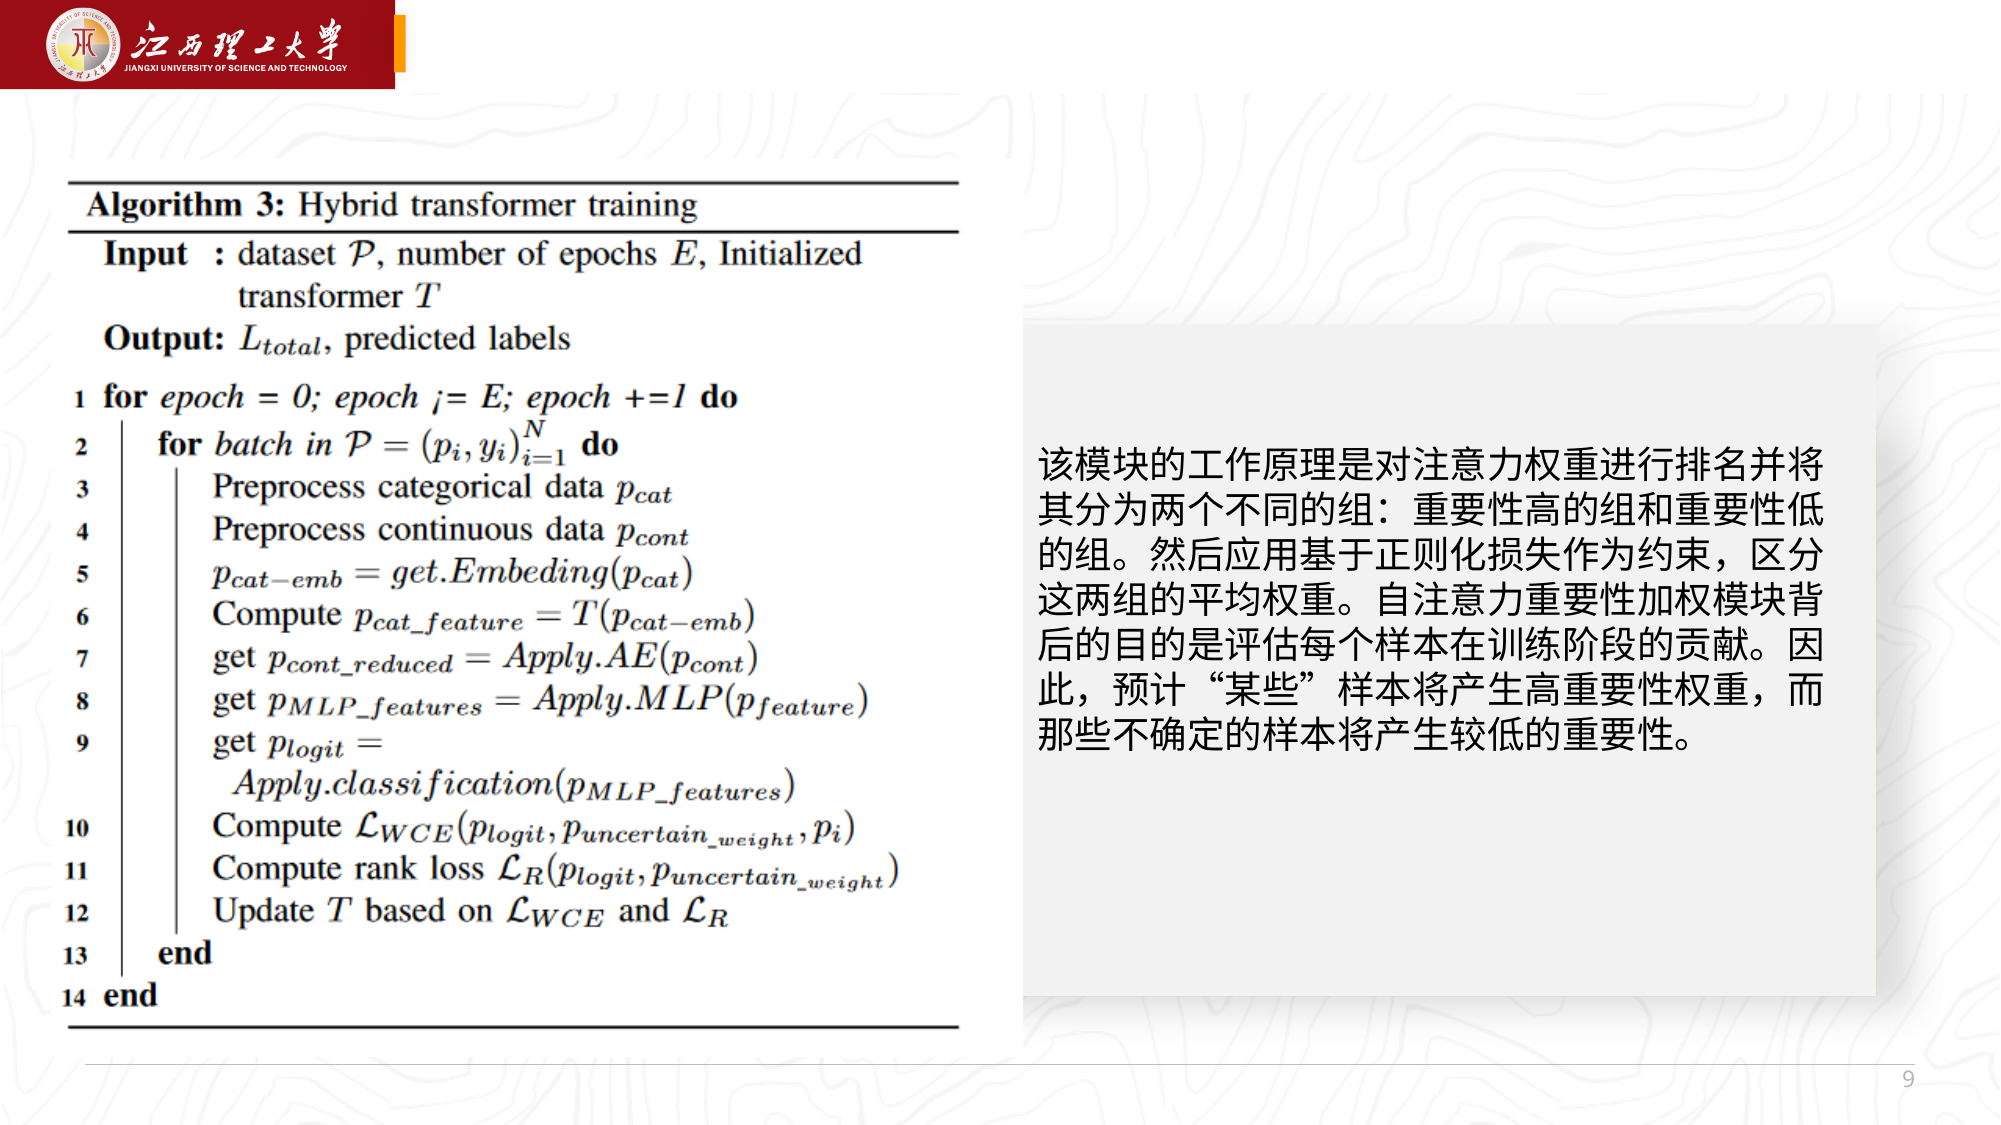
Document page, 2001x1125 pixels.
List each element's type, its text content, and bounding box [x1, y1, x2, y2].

slide_number 9 [1765, 1056, 1916, 1104]
picture [51, 159, 1023, 1057]
picture [46, 4, 355, 85]
text_box [1023, 324, 1877, 997]
text_box 该模块的工作原理是对注意力权重进行排名并将其分为两个不同的组：重要性高的组和重要性低的组。然后应用基于正则化损失作为约束，区分这两组的平均权重。自注意力重要性加权模块背后的目的是评估每个样本在训练阶段的贡献。因此，预计“某些”样本将产生高重要性权重，而那些不确定的样本将产生较低的重要性。 [1023, 433, 1842, 764]
